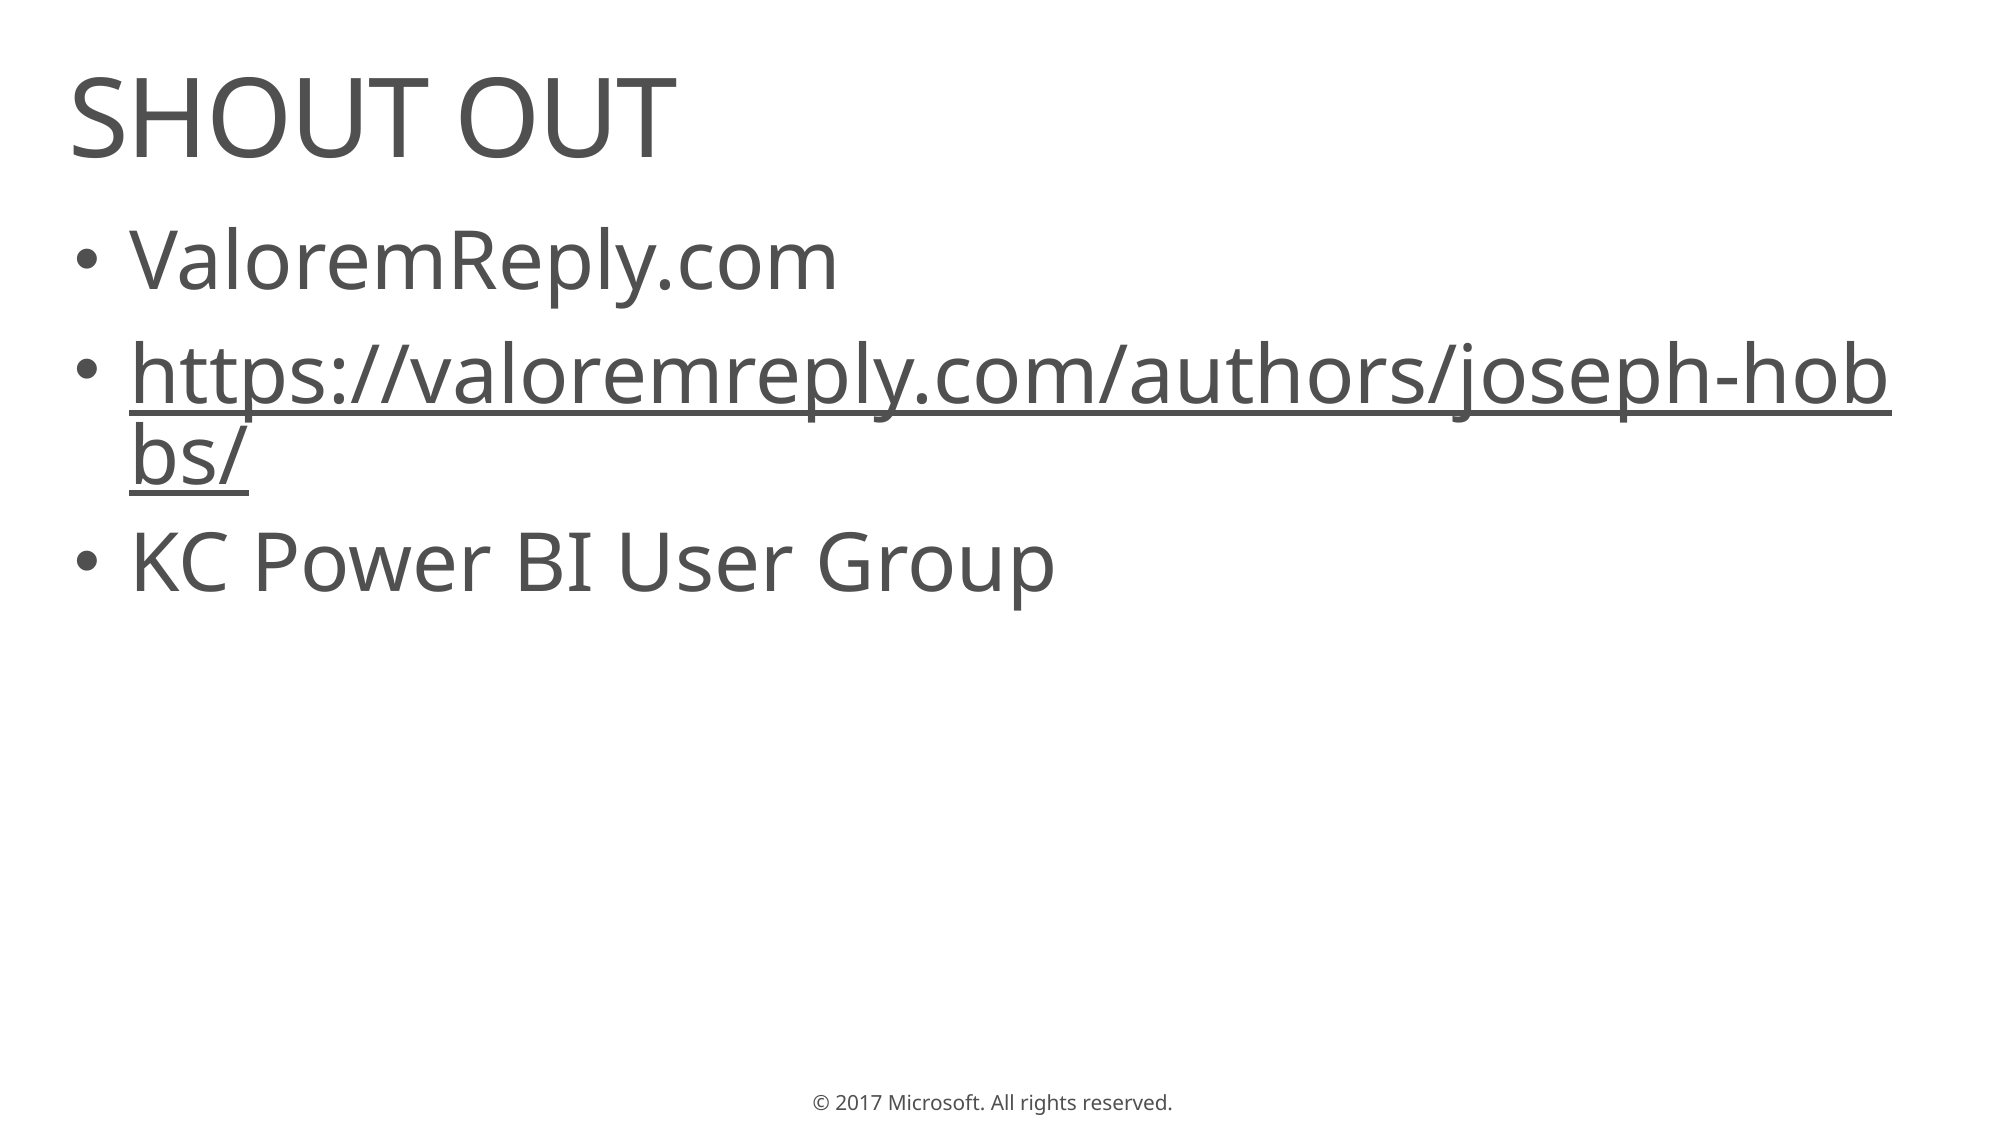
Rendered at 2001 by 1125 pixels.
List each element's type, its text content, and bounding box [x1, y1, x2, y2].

footer © 2017 Microsoft. All rights reserved. [663, 1084, 1338, 1122]
list ValoremReply.com https://valoremreply.com/authors/joseph-hobbs/ KC Power BI User Group [44, 196, 1956, 768]
title SHOUT OUT [44, 47, 1957, 196]
